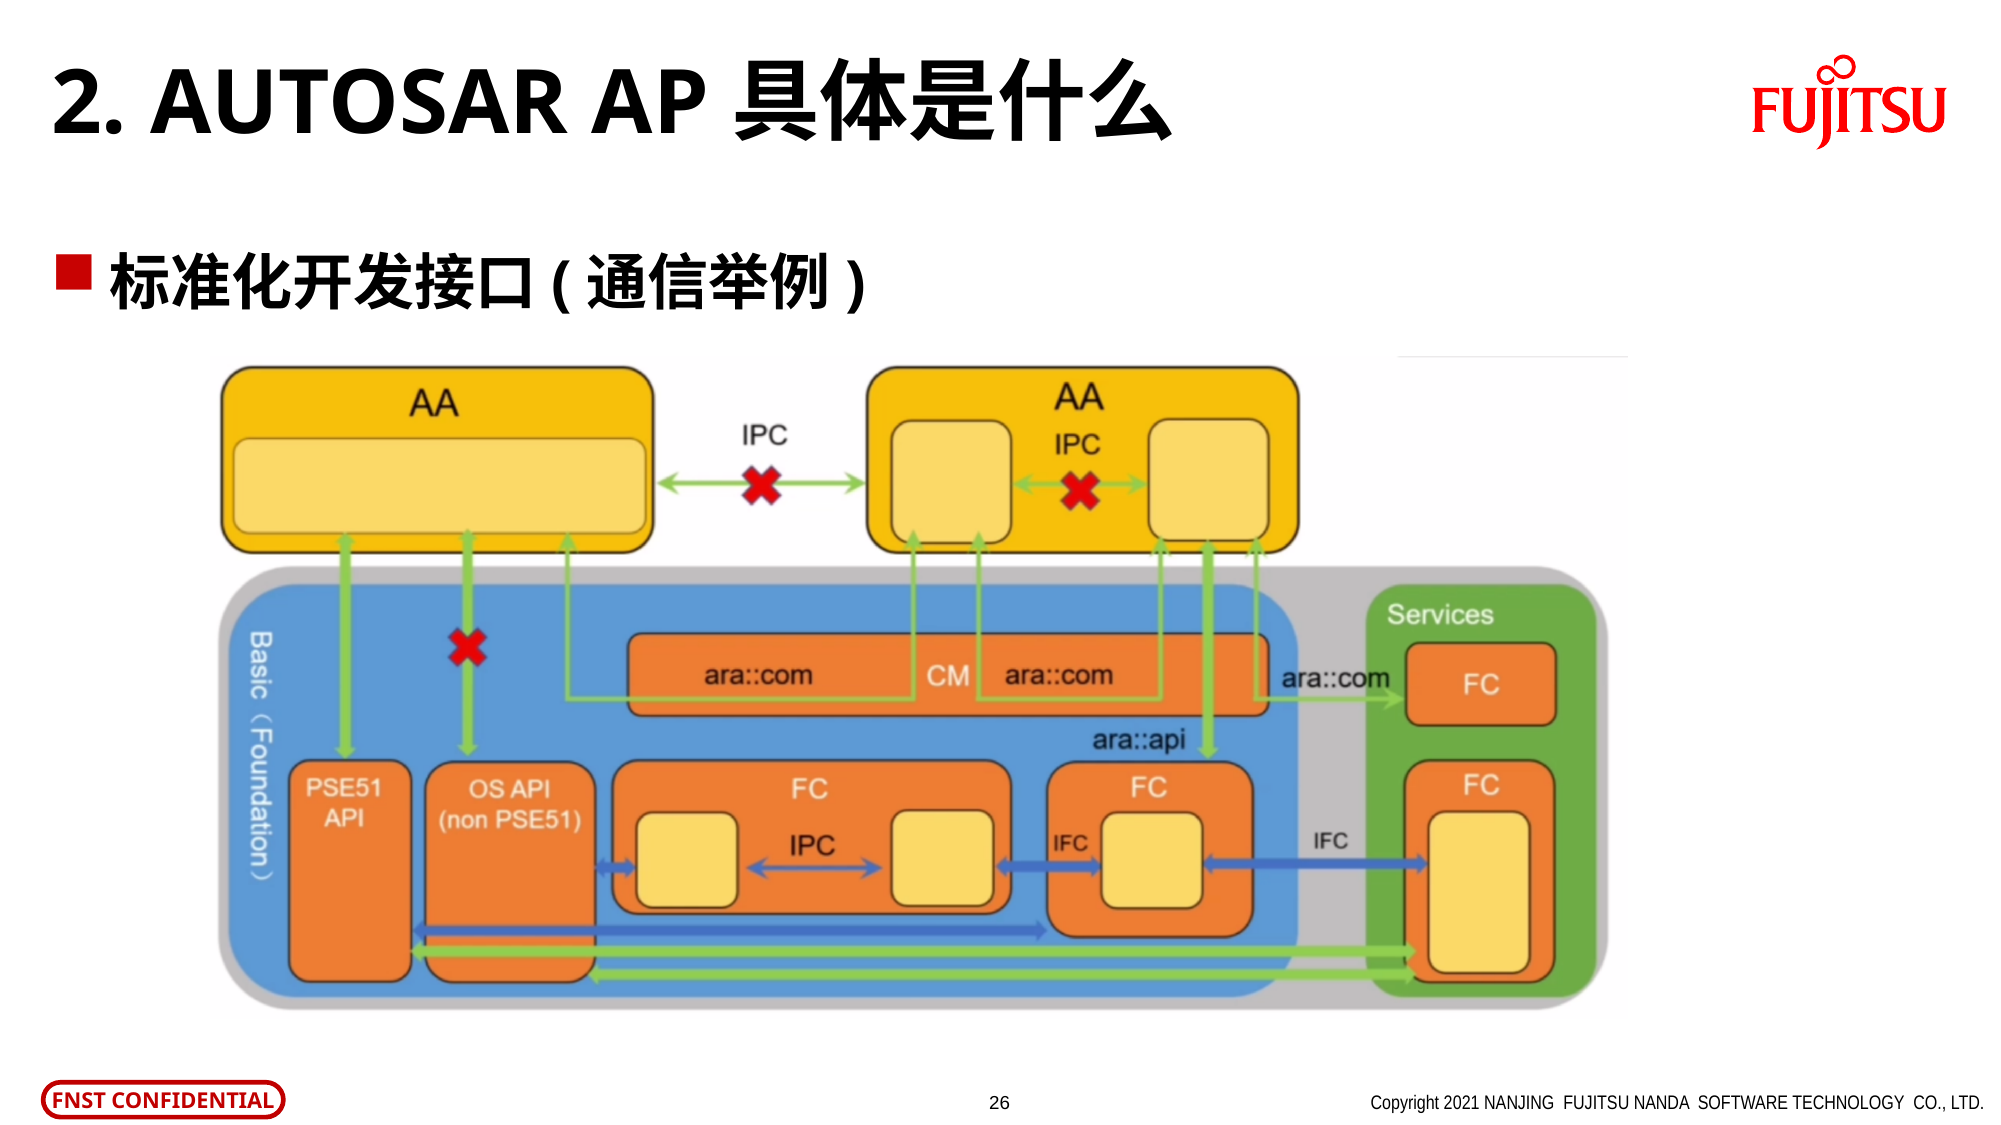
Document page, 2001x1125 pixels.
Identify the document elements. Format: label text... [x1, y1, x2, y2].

footer Copyright 2021 NANJING FUJITSU NANDA SOFTWARE TECHNOLOGY CO., LTD. [1117, 1079, 1985, 1124]
slide_number 25 [940, 1079, 1059, 1124]
list 标准化开发接口(通信举例) [51, 236, 1942, 1055]
title 2. AUTOSAR AP具体是什么 [51, 36, 1706, 173]
picture [209, 356, 1628, 1019]
